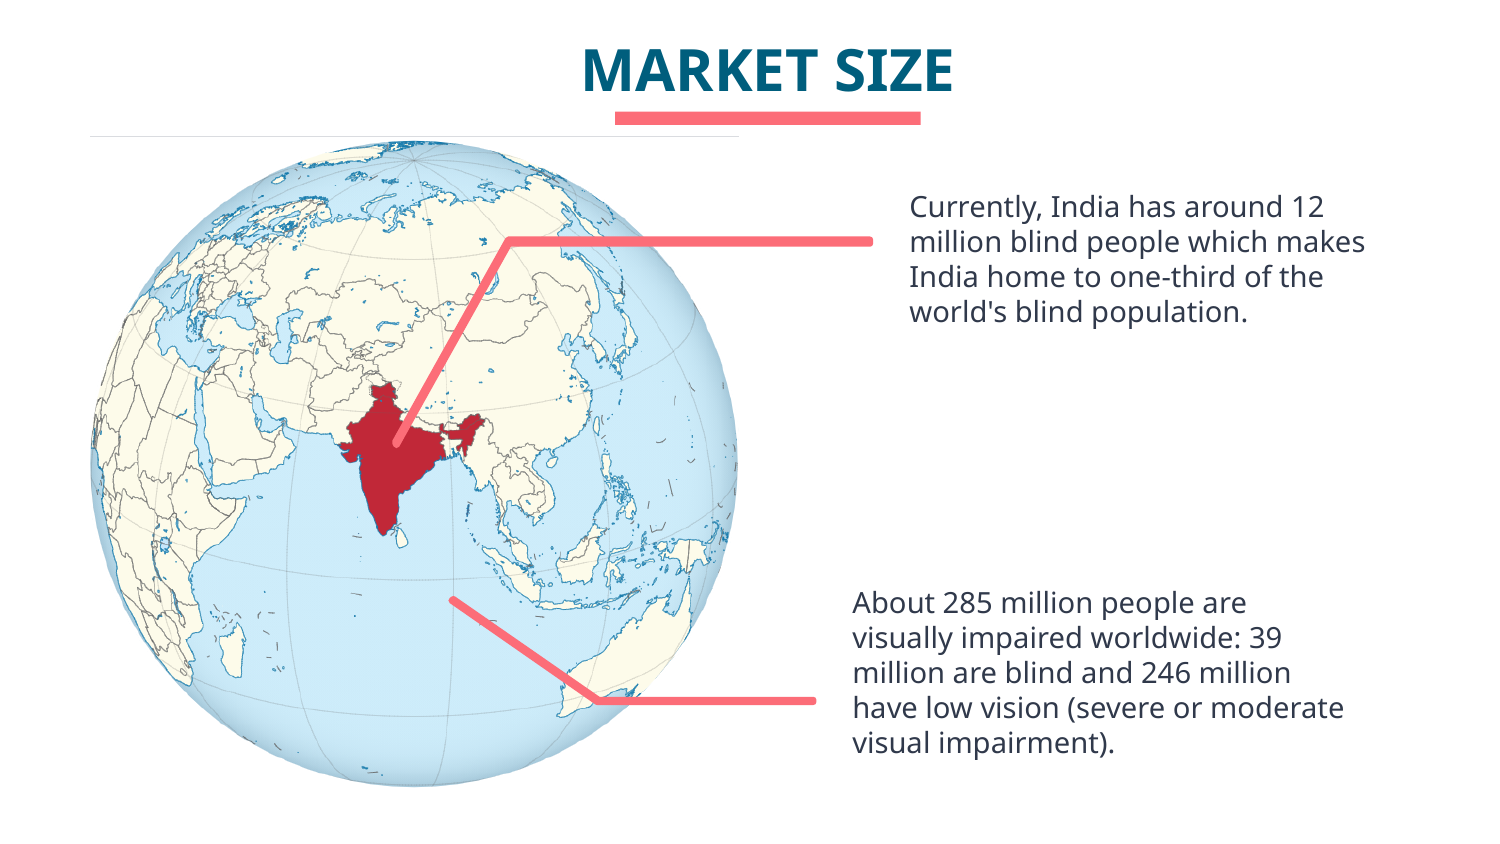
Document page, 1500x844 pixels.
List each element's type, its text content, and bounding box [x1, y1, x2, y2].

picture [89, 135, 740, 790]
title MARKET SIZE [135, 17, 1400, 112]
text_box [744, 239, 871, 244]
text_box [615, 111, 894, 125]
subtitle Currently, India has around 12 million blind people which makes India home to one-third of the world's blind population. [894, 33, 1424, 554]
subtitle About 285 million people are visually impaired worldwide: 39 million are blind and 246 million have low vision (severe or moderate visual impairment). [837, 412, 1367, 844]
